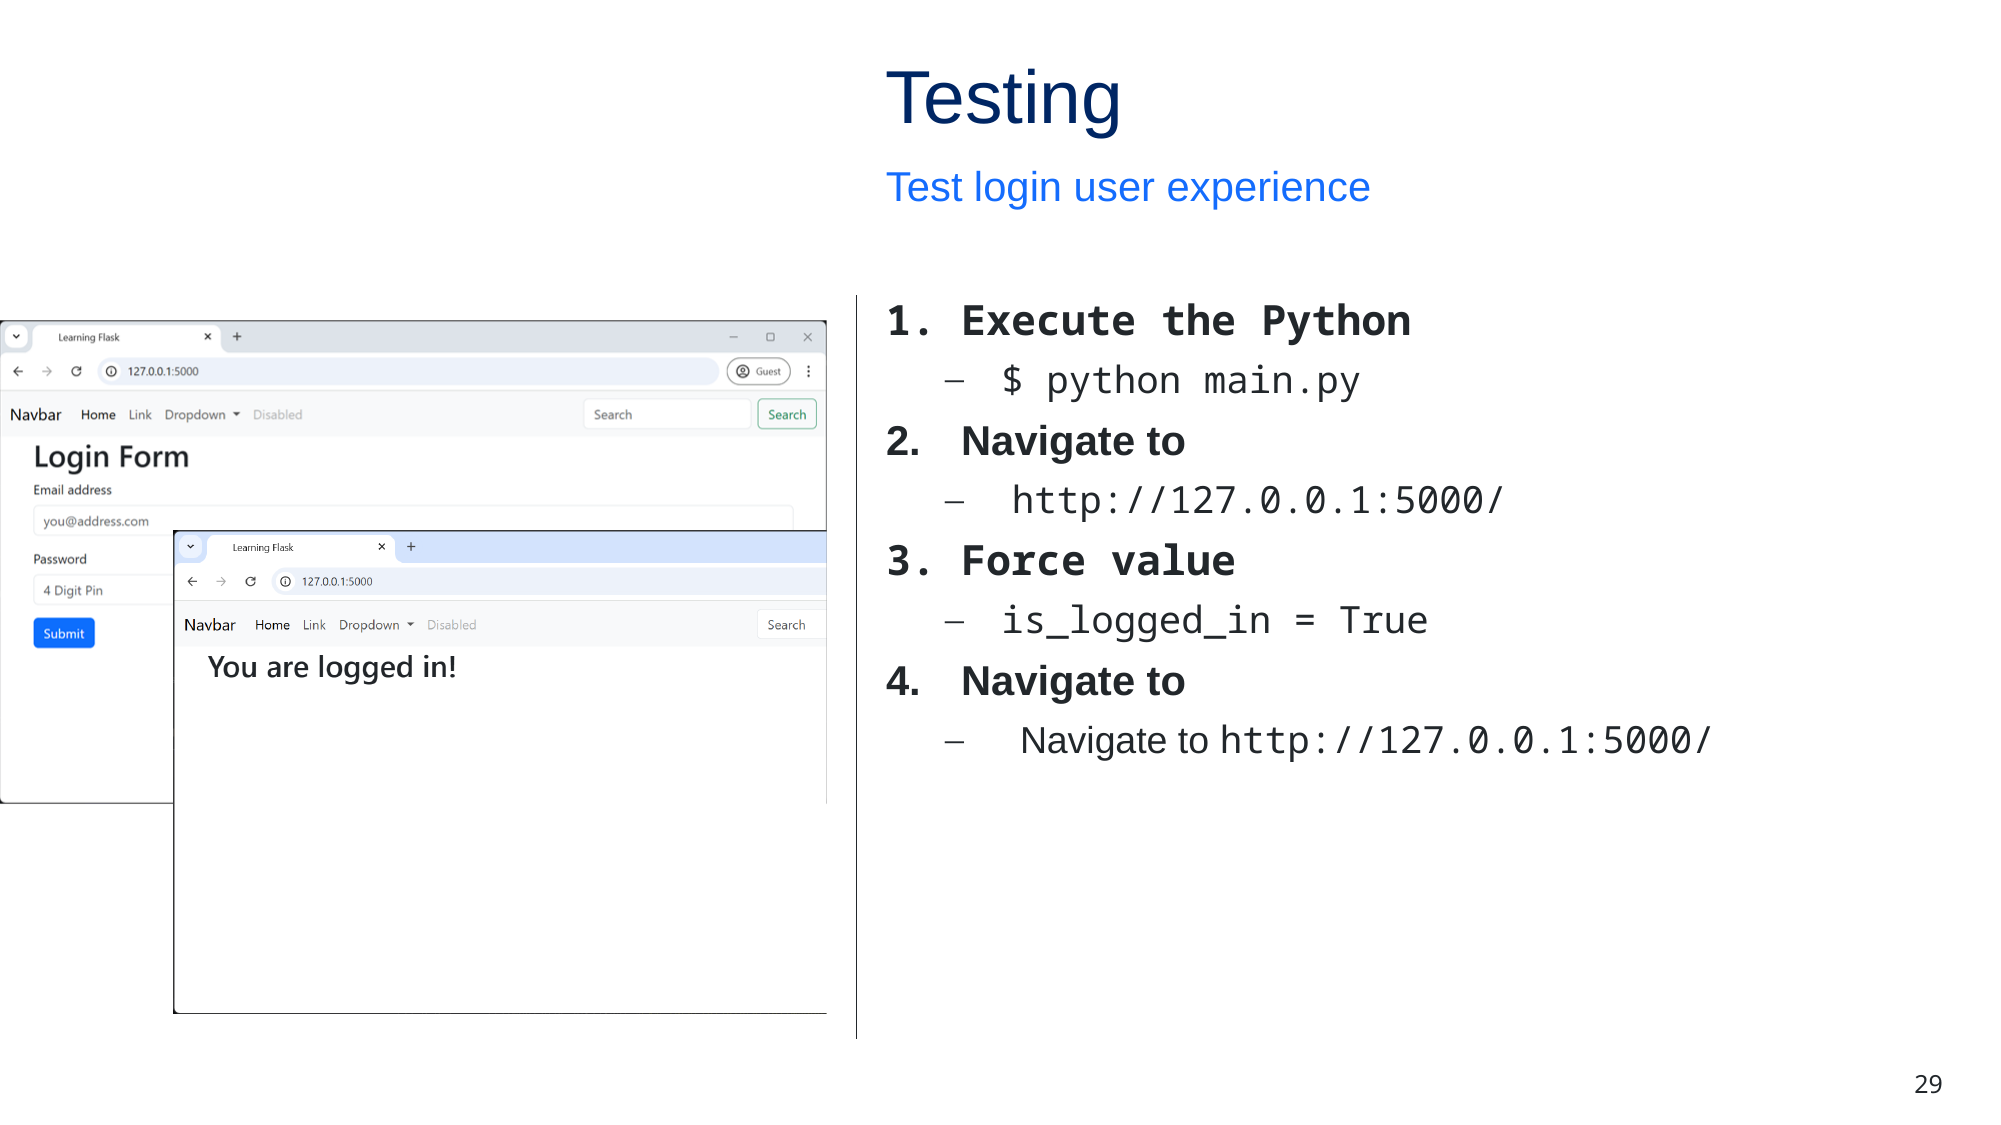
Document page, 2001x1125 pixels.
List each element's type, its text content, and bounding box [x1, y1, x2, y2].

list Test login user experience [885, 161, 1937, 210]
title Testing [885, 59, 1937, 150]
list Execute the Python $ python main.py Navigate to http://127.0.0.1:5000/ Force value is_logged_in = True Navigate to Navigate to http://127.0.0.1:5000/ [885, 293, 1937, 1038]
slide_number 29 [1824, 1068, 1943, 1099]
picture [0, 0, 827, 1125]
